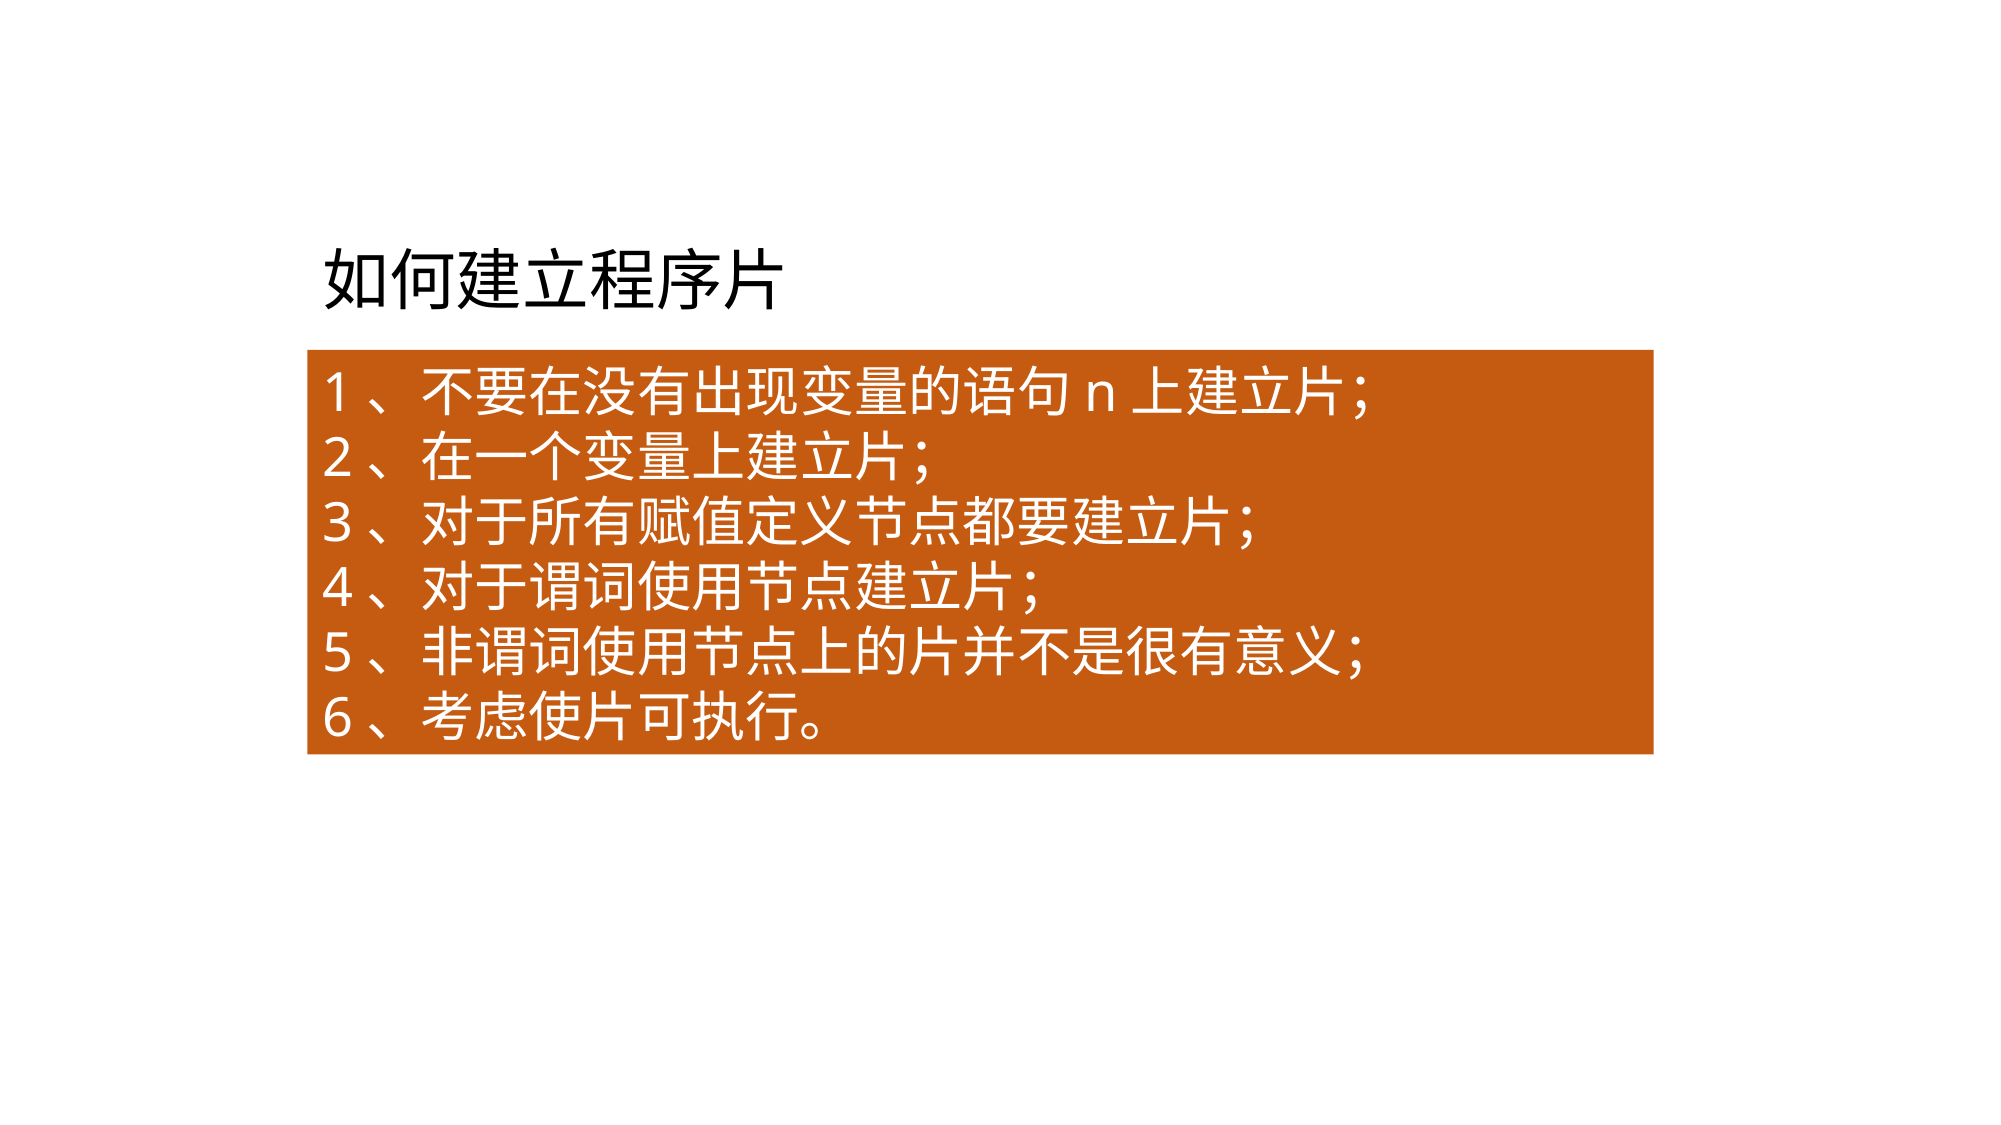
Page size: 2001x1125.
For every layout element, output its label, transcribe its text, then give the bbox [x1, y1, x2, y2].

title 如何建立程序片 [307, 216, 1514, 349]
text_box 1、不要在没有出现变量的语句n上建立片； 2、在一个变量上建立片； 3、对于所有赋值定义节点都要建立片； 4、对于谓词使用节点建立片； 5、非谓词使用节点上的片并不是很有意义； 6、考虑使片可执行。 [307, 349, 1654, 755]
